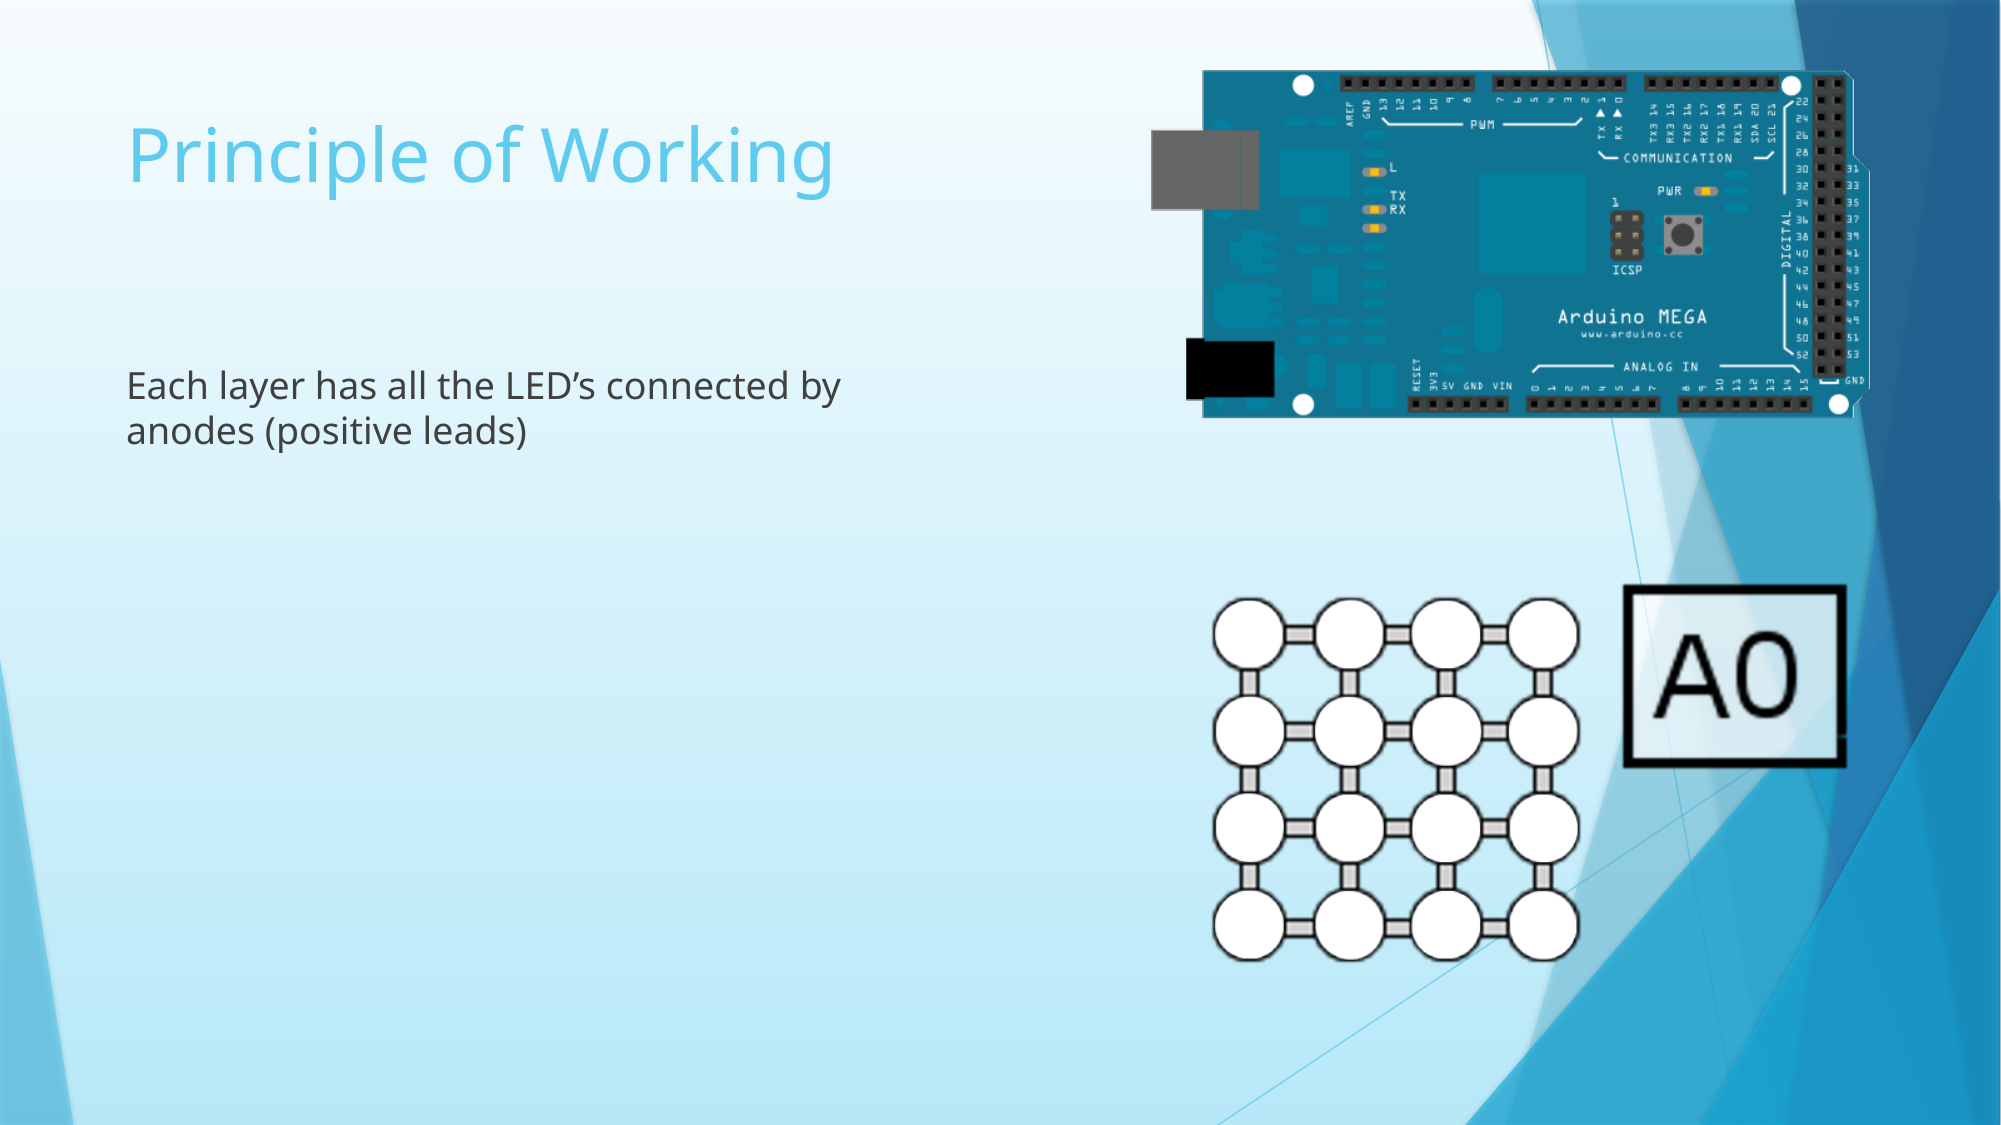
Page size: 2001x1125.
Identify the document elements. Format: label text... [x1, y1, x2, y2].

list Each layer has all the LED’s connected by anodes (positive leads) [111, 354, 928, 992]
title Principle of Working [111, 99, 1119, 317]
picture [1124, 0, 1918, 1125]
